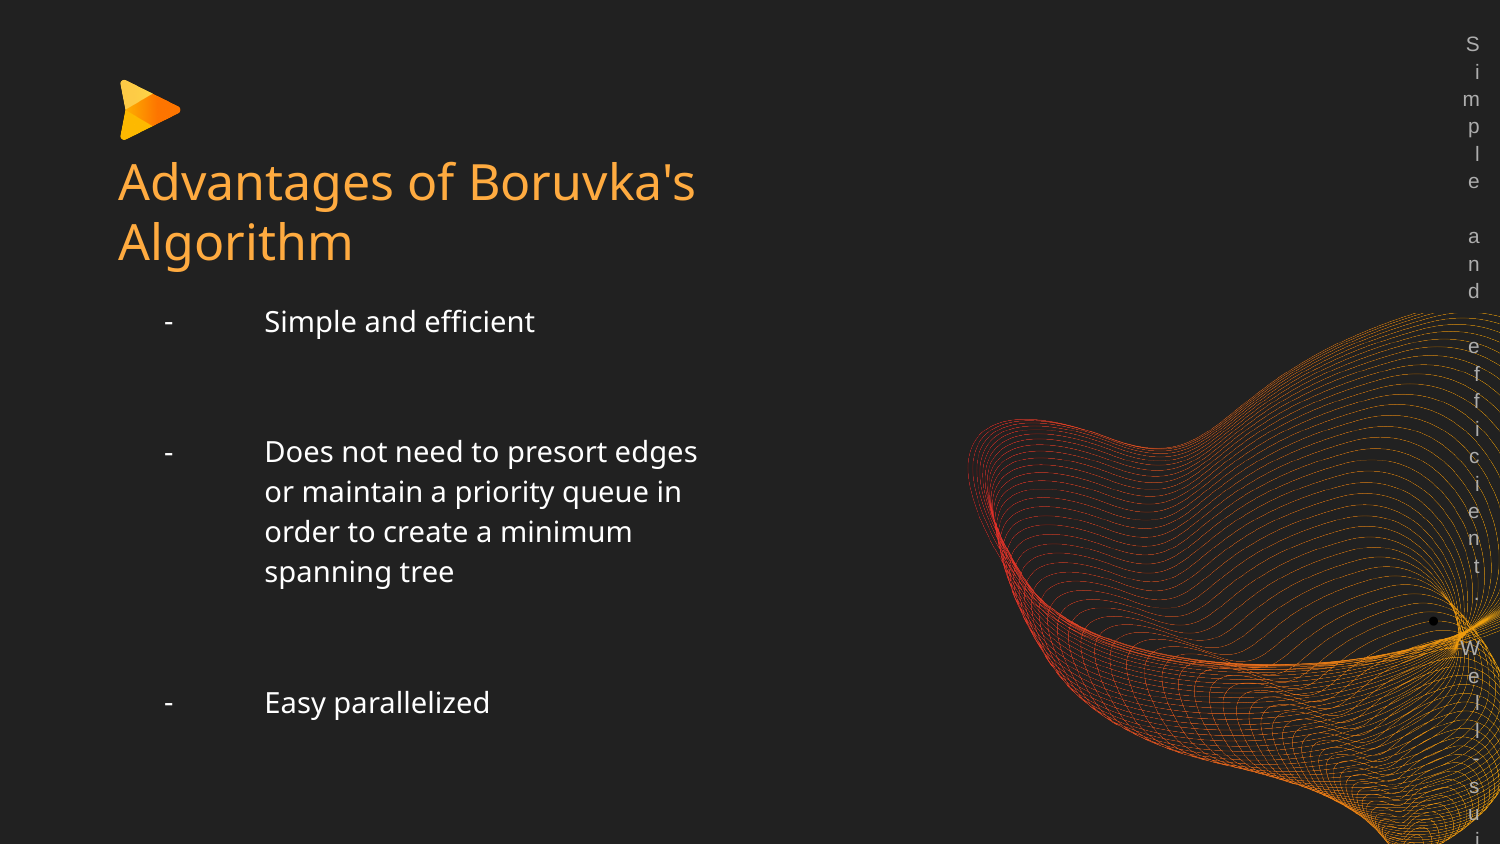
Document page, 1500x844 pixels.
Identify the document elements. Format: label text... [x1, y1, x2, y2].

picture [967, 313, 1500, 844]
subtitle Simple and efficient Does not need to presort edges or maintain a priority queue in order to create a minimum spanning tree Easy parallelized [105, 282, 738, 787]
title Advantages of Boruvka's Algorithm [103, 151, 932, 271]
slide_number <number> Simple and efficient. Well-suited for parallel processing. [1389, 764, 1480, 830]
picture [119, 78, 181, 140]
